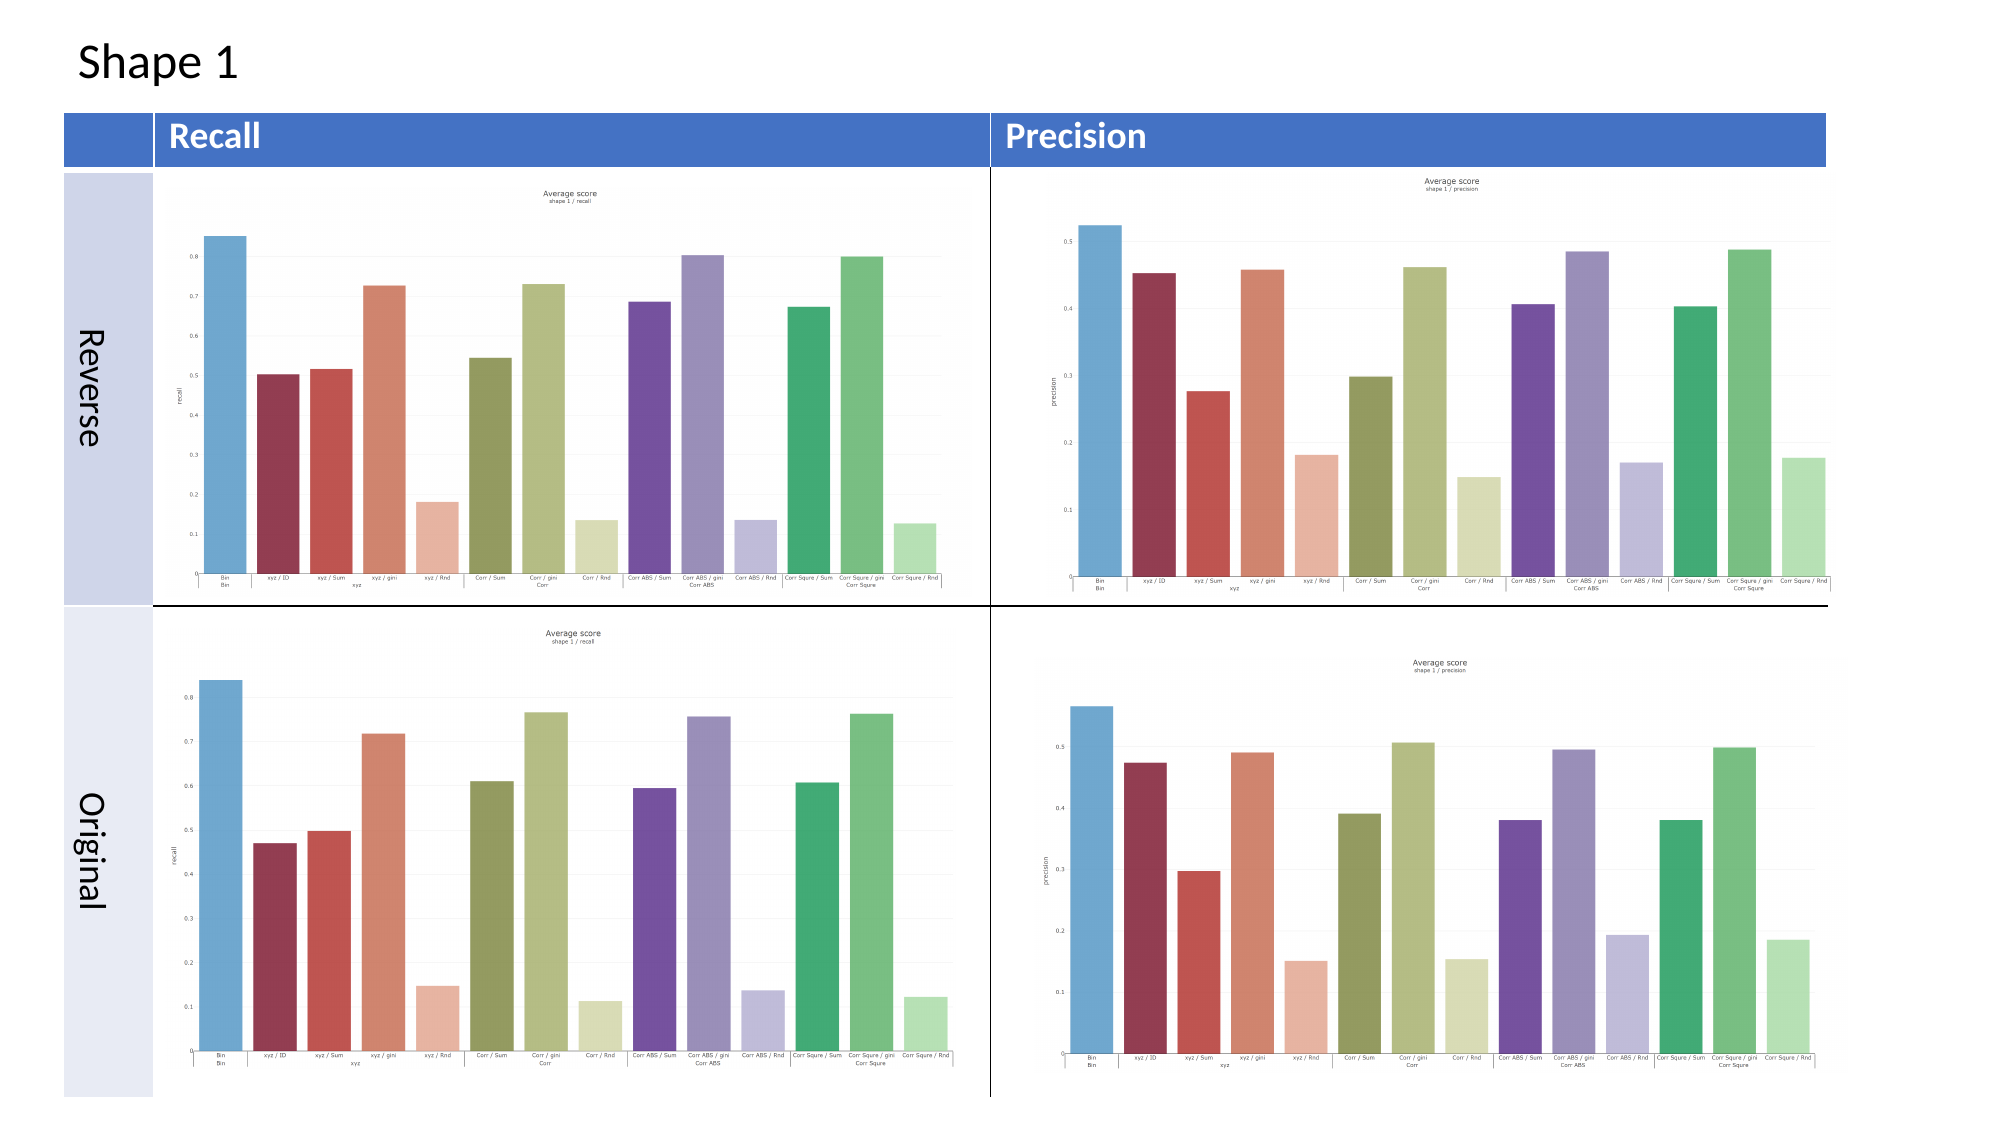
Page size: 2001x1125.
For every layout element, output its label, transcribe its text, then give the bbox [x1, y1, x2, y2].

table_cell [155, 173, 990, 605]
table_cell Original [64, 607, 153, 1097]
picture [165, 187, 972, 597]
table_cell Reverse [64, 173, 153, 605]
table_header Precision [991, 113, 1826, 167]
picture [1034, 657, 1848, 1073]
table_cell [155, 607, 990, 1097]
table_header Recall [155, 113, 990, 167]
picture [165, 628, 956, 1069]
table_header [64, 113, 153, 167]
text_box Shape 1 [63, 20, 733, 96]
table_cell [991, 607, 1826, 1097]
picture [1046, 172, 1836, 597]
table_cell [991, 173, 1826, 605]
